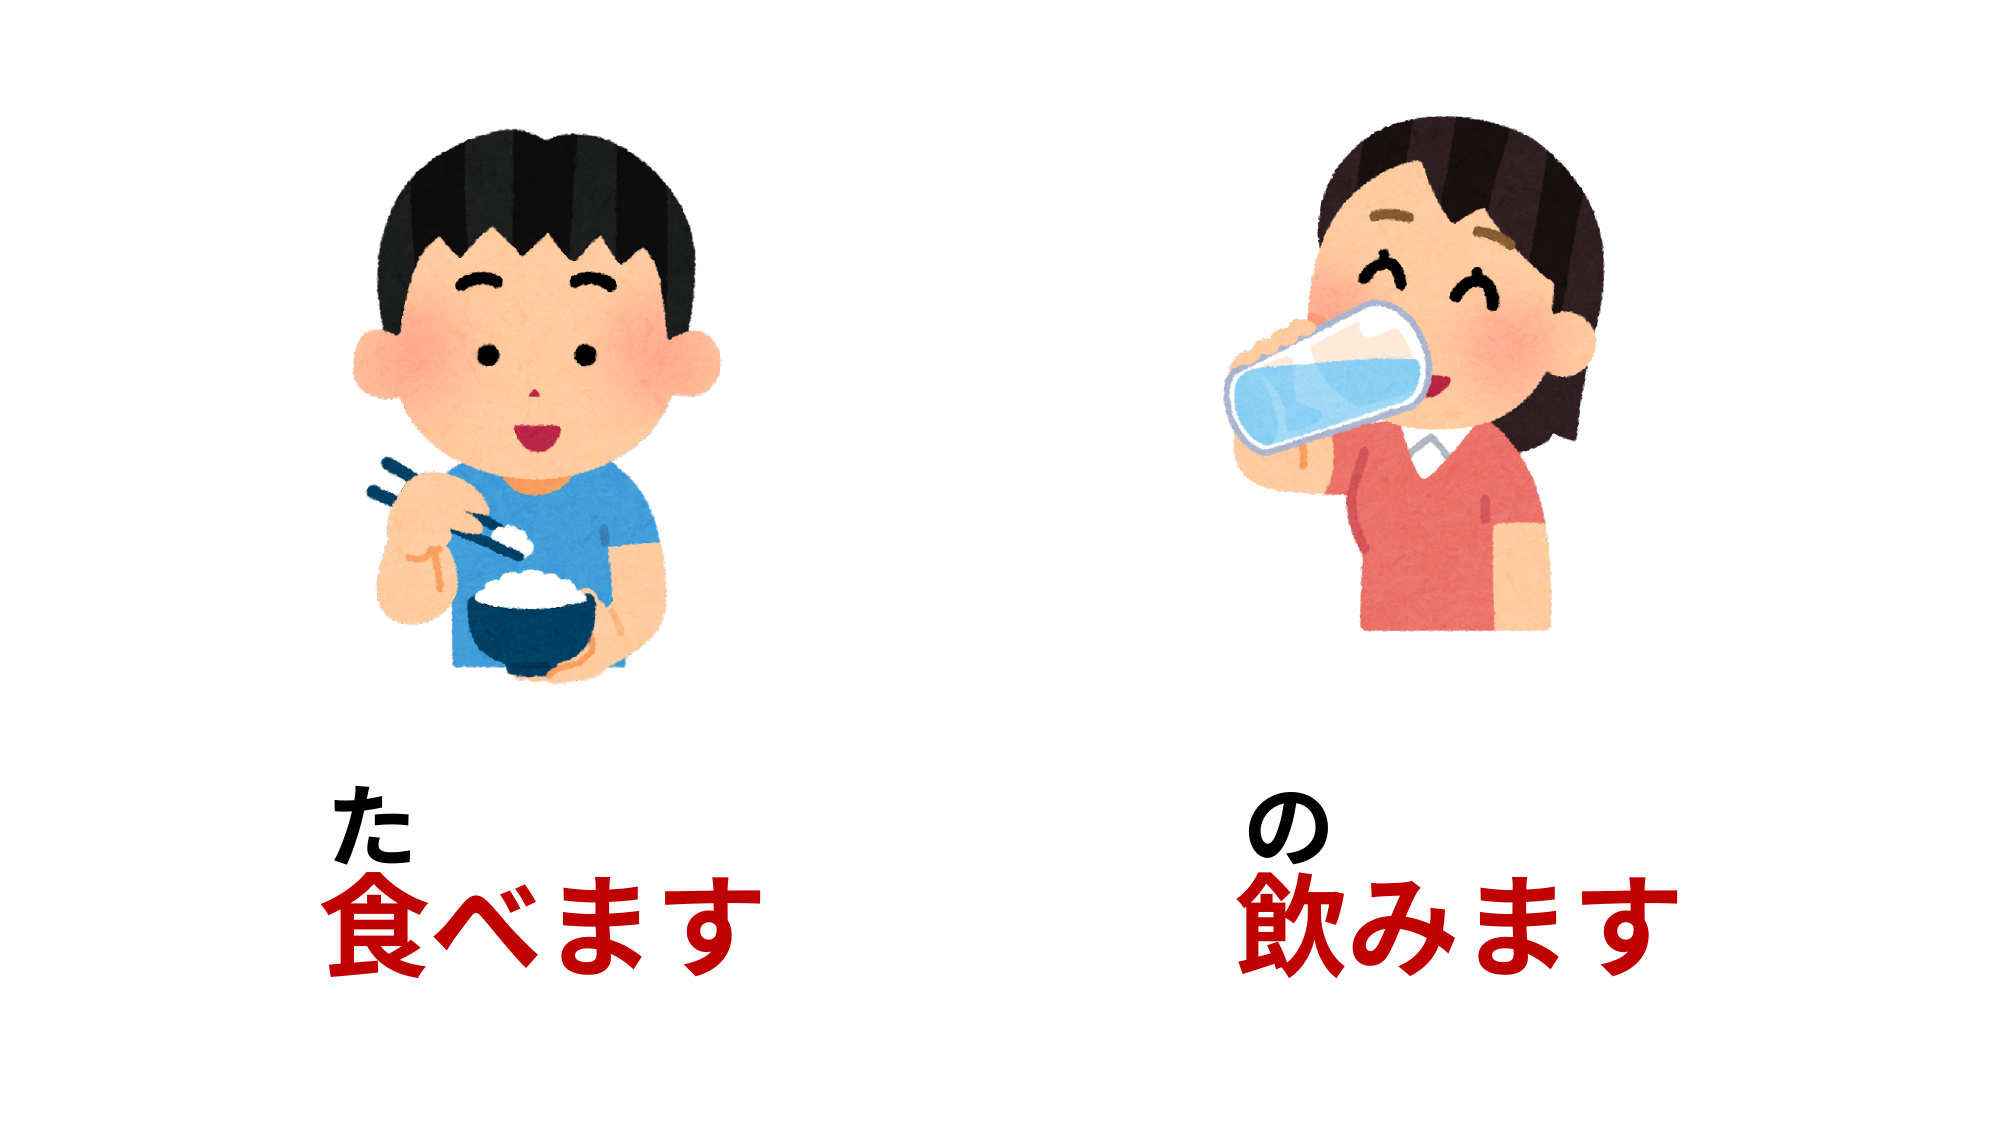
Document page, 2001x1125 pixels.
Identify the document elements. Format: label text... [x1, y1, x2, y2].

picture [296, 94, 777, 711]
text_box 食べます [253, 848, 833, 999]
text_box 飲みます [1170, 848, 1750, 999]
picture [1170, 94, 1727, 652]
text_box の [1228, 761, 1808, 887]
text_box た [311, 761, 891, 887]
